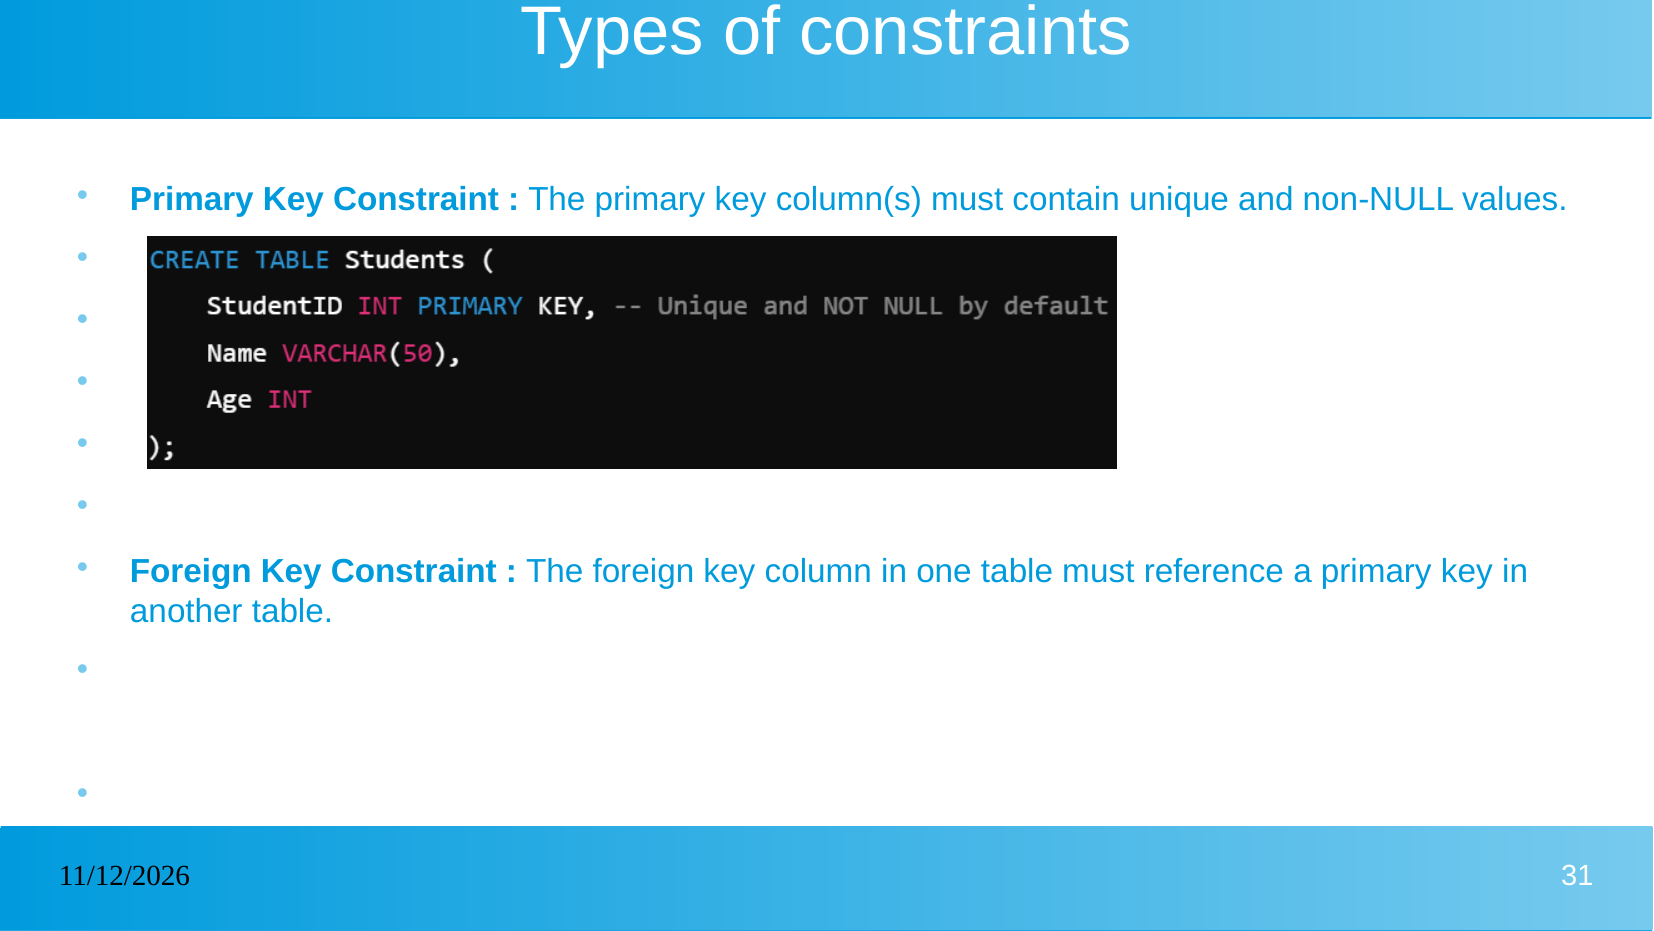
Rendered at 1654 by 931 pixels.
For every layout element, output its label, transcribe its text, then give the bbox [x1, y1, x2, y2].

slide_number 31 [1210, 856, 1594, 915]
title Types of constraints [59, 0, 1594, 145]
list Primary Key Constraint : The primary key column(s) must contain unique and non-NULL values. Foreign Key Constraint : The foreign key column in one table must reference a primary key in another table. [59, 177, 1594, 767]
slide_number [59, 856, 442, 915]
picture [147, 235, 1117, 470]
